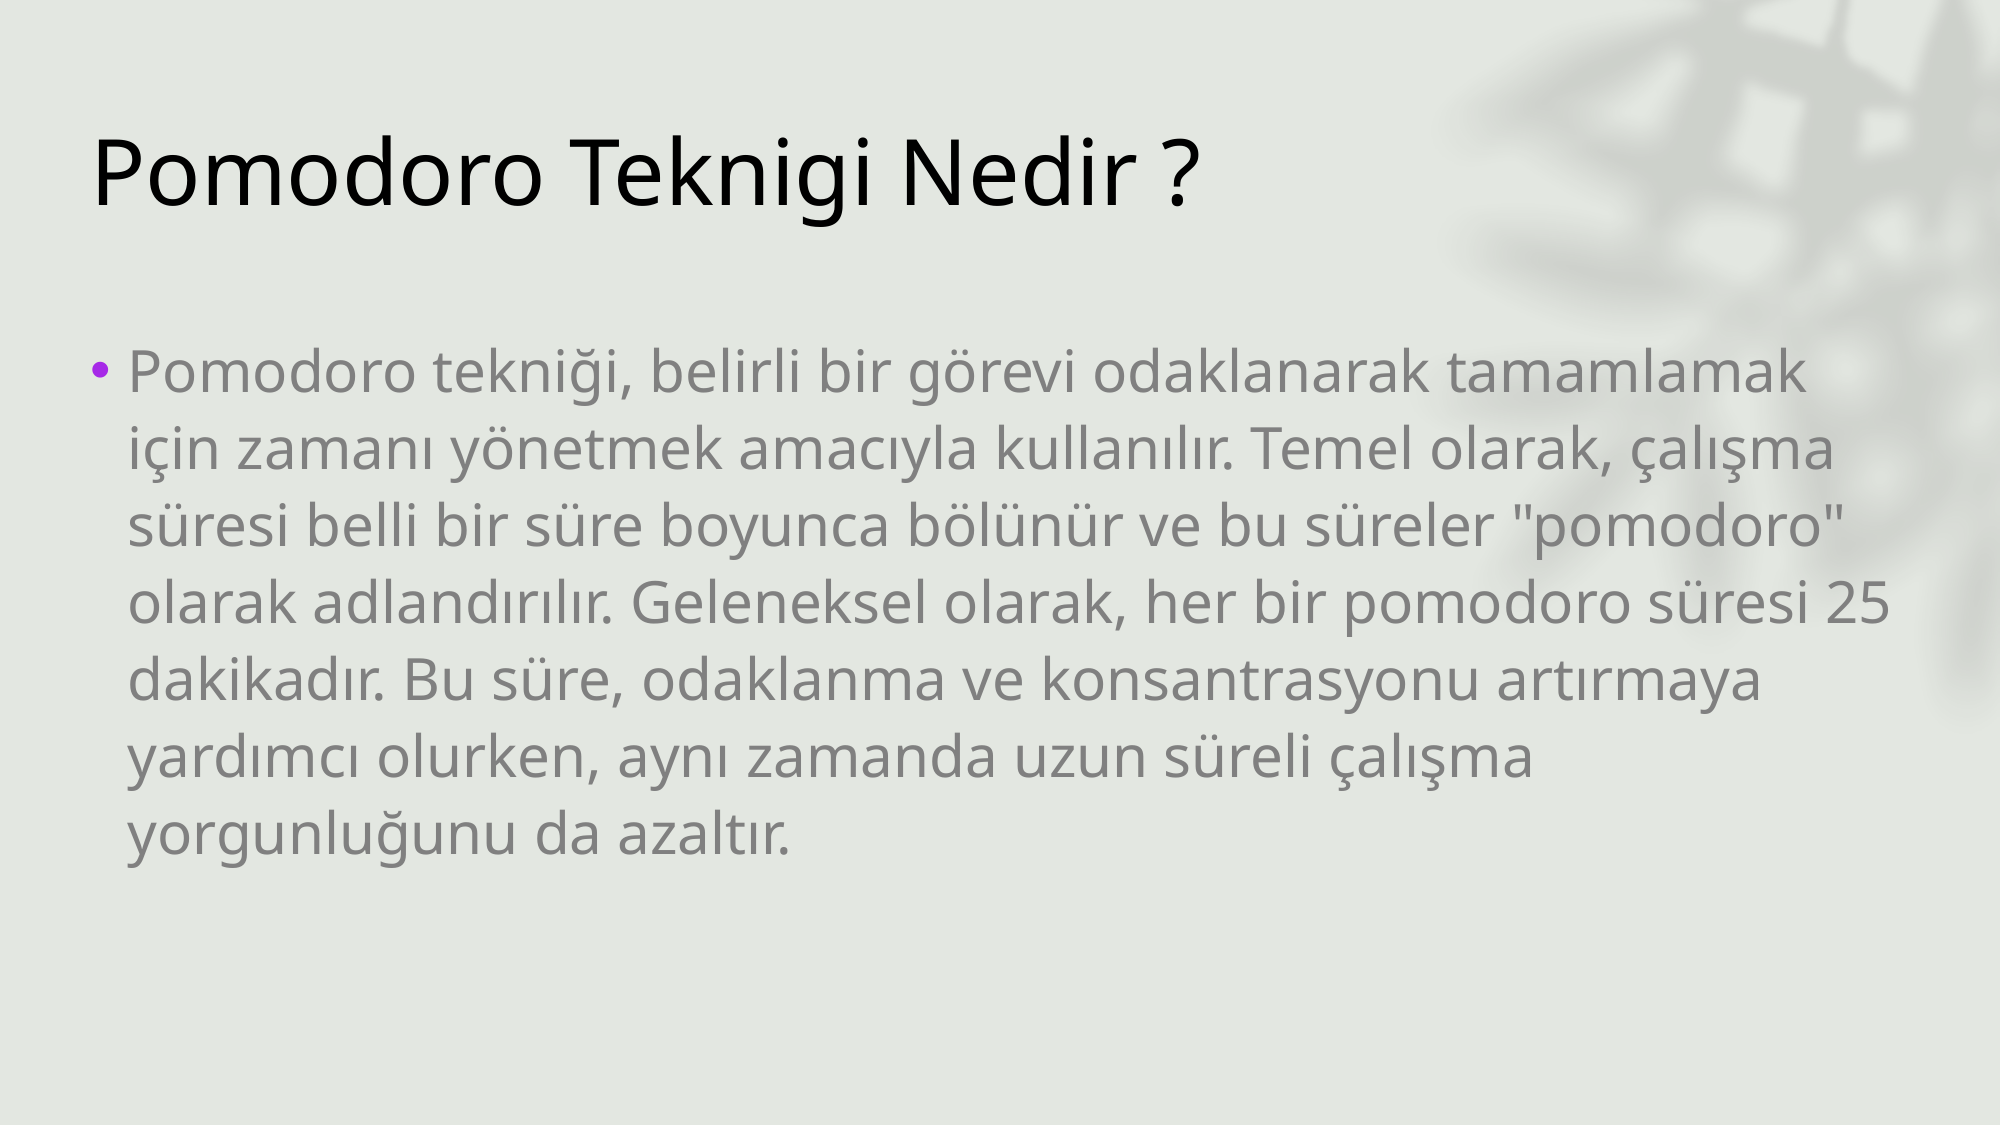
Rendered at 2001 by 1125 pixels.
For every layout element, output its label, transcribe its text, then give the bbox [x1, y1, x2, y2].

list Pomodoro tekniği, belirli bir görevi odaklanarak tamamlamak için zamanı yönetmek amacıyla kullanılır. Temel olarak, çalışma süresi belli bir süre boyunca bölünür ve bu süreler "pomodoro" olarak adlandırılır. Geleneksel olarak, her bir pomodoro süresi 25 dakikadır. Bu süre, odaklanma ve konsantrasyonu artırmaya yardımcı olurken, aynı zamanda uzun süreli çalışma yorgunluğunu da azaltır. [75, 319, 1925, 1009]
title Pomodoro Teknigi Nedir ? [75, 60, 1863, 278]
